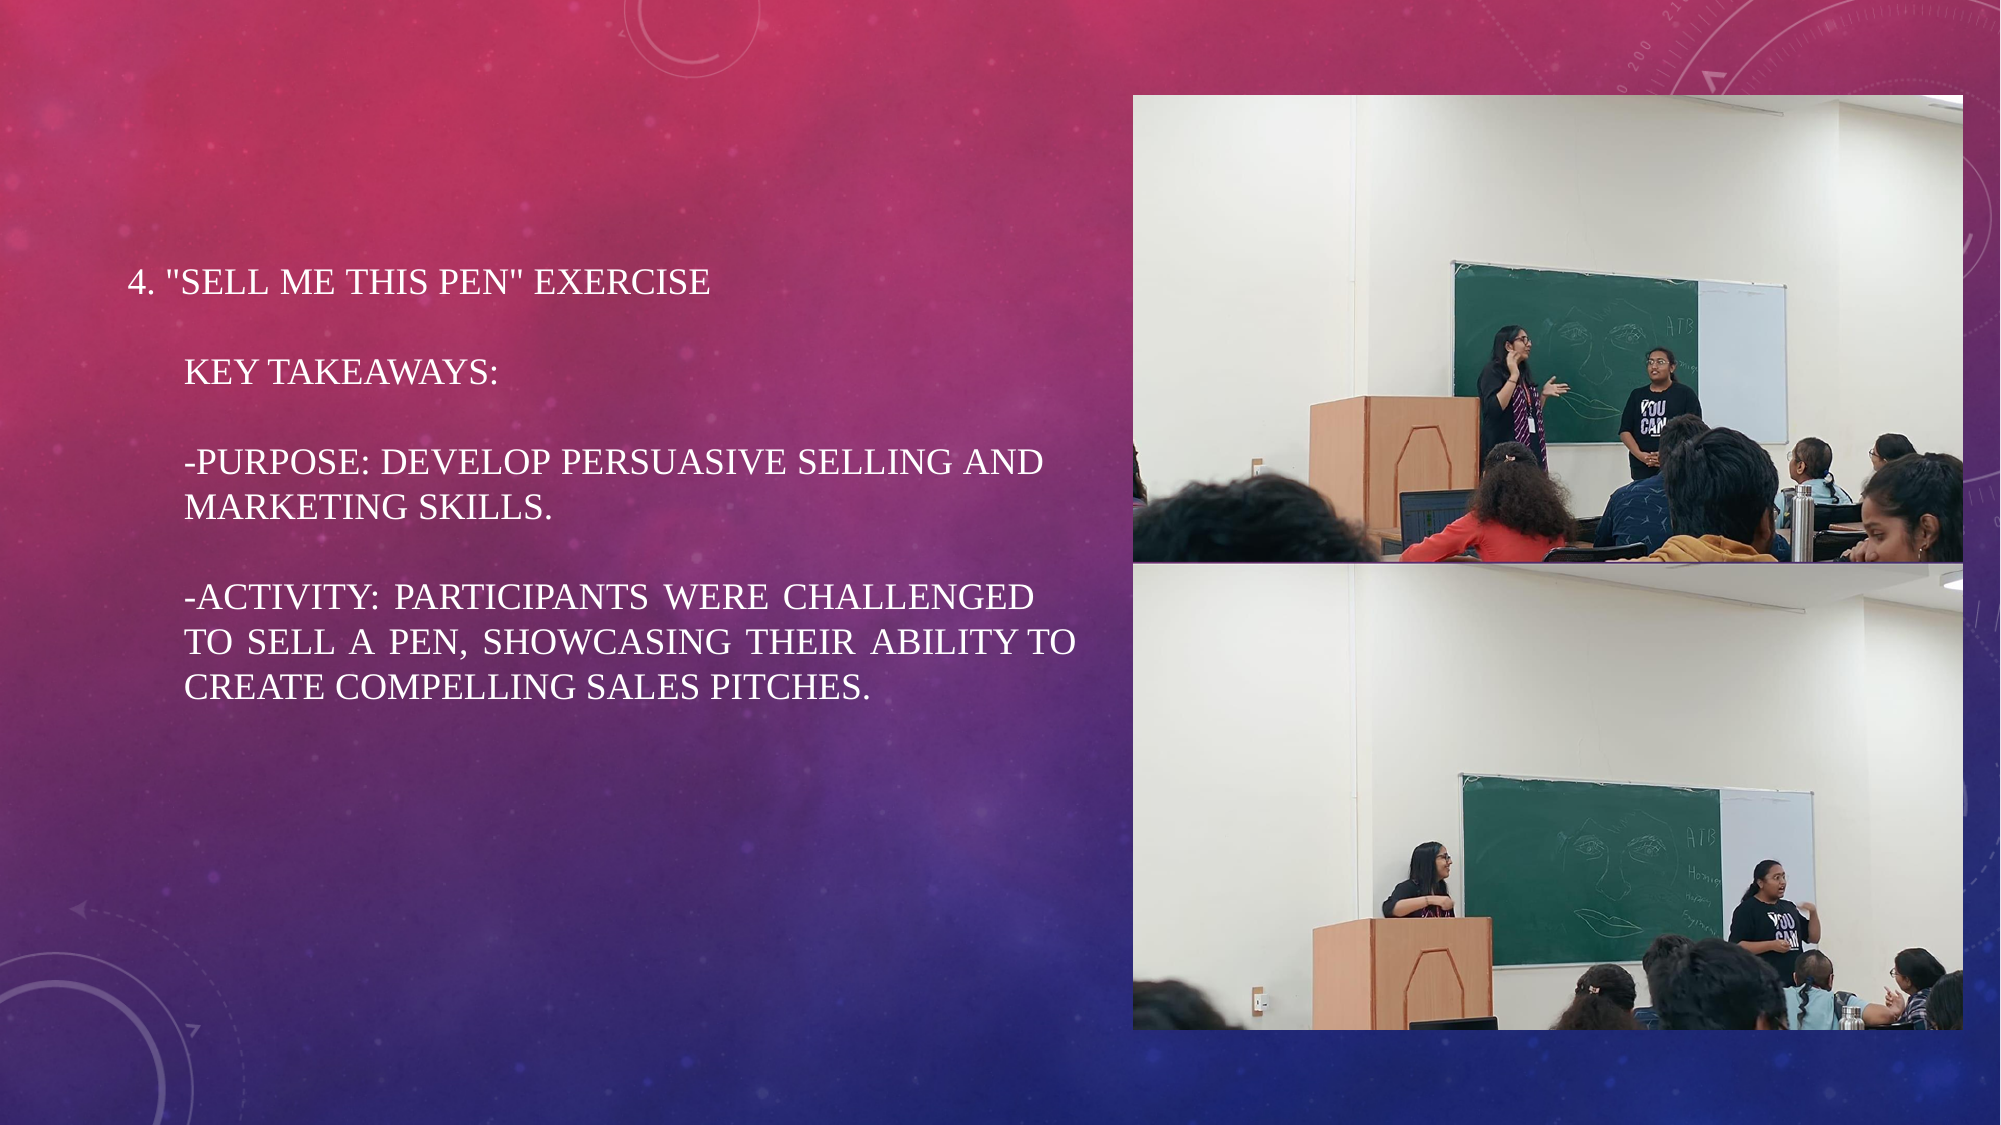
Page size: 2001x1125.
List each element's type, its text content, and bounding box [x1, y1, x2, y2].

picture [0, 0, 2001, 1125]
title 4. "Sell Me This Pen" Exercise key takeaways: -Purpose: Develop persuasive selling and marketing skills. -Activity: Participants were challenged to sell a pen, showcasing their ability to create compelling sales pitches. [112, 174, 1095, 880]
